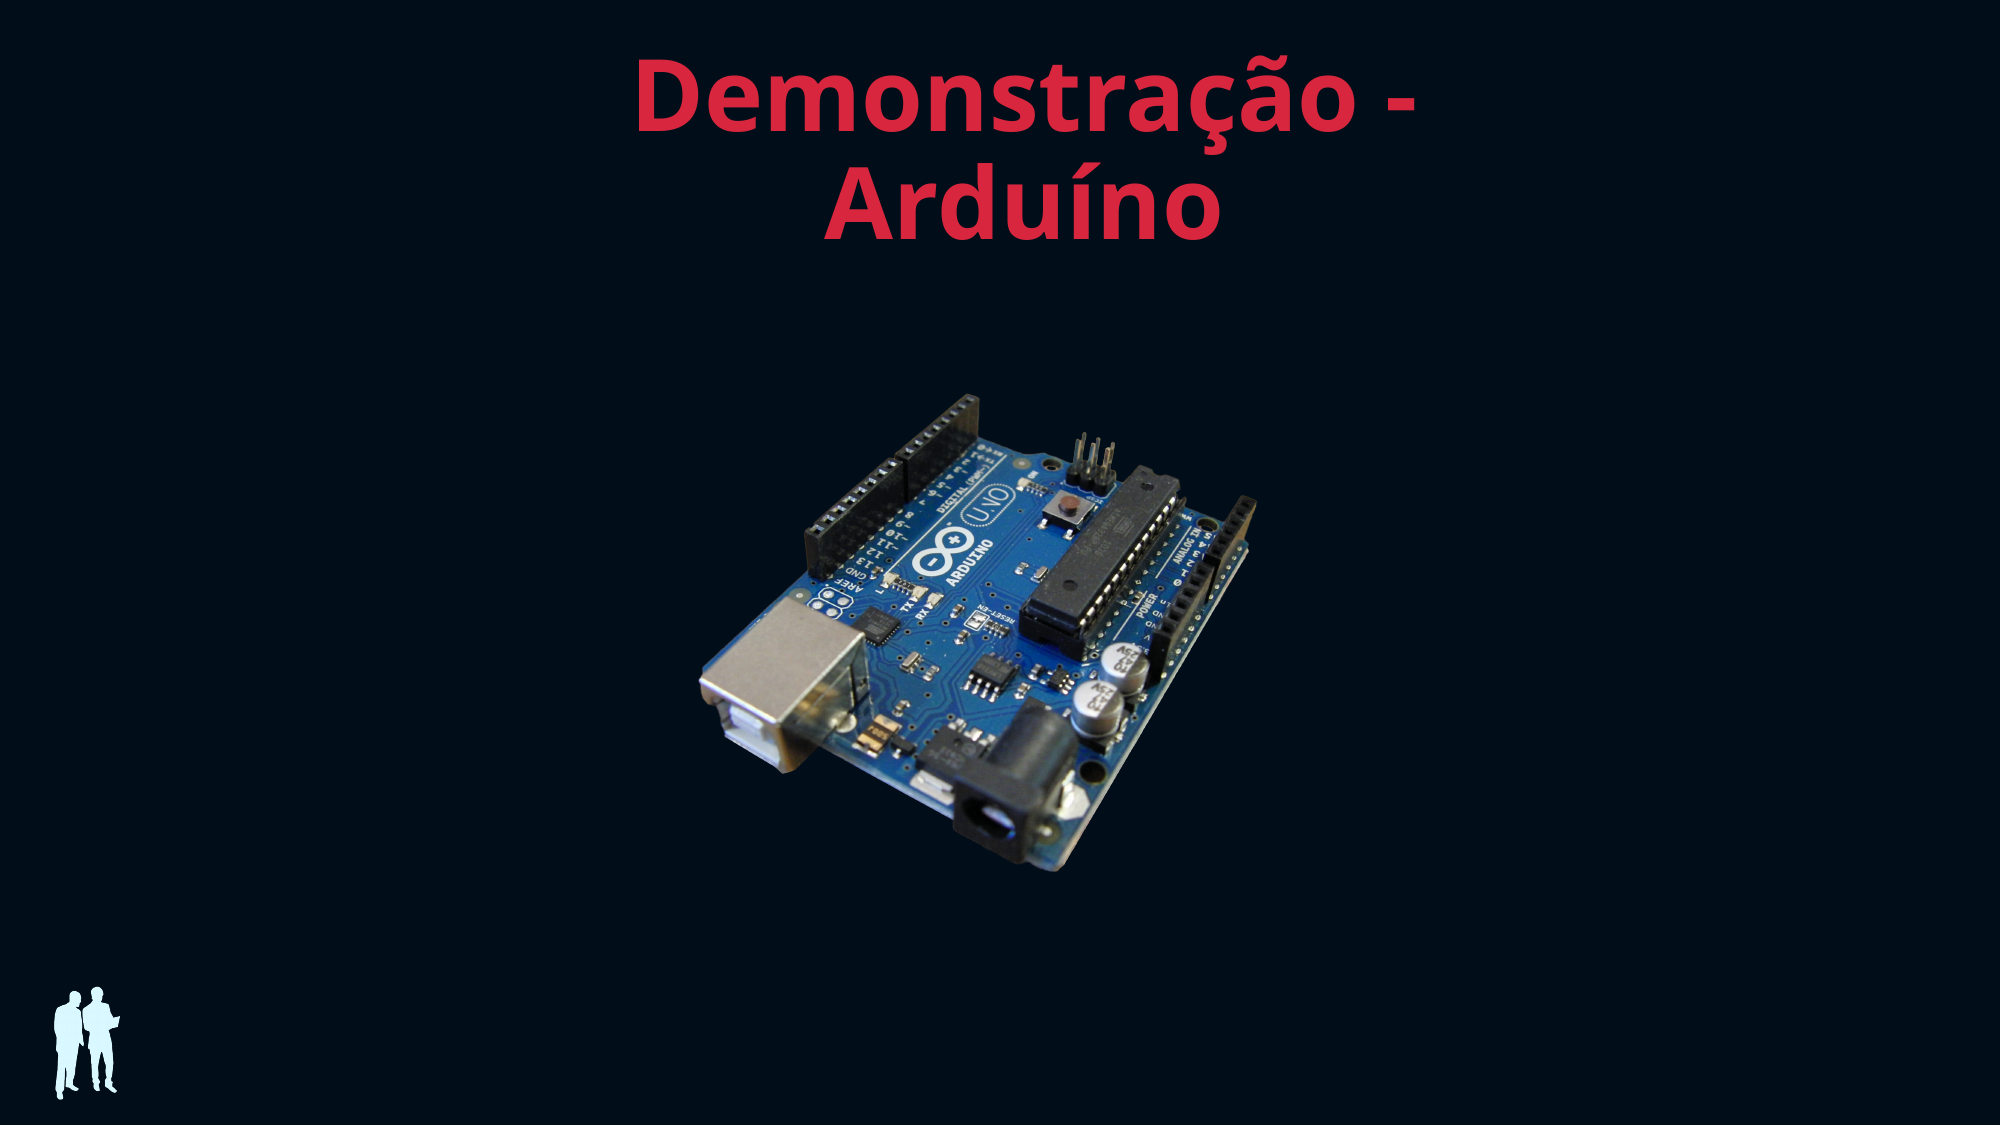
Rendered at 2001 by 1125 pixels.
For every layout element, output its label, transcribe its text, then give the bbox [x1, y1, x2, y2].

text_box Demonstração - Arduíno [451, 100, 1598, 206]
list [651, 348, 1303, 922]
picture [26, 982, 148, 1104]
